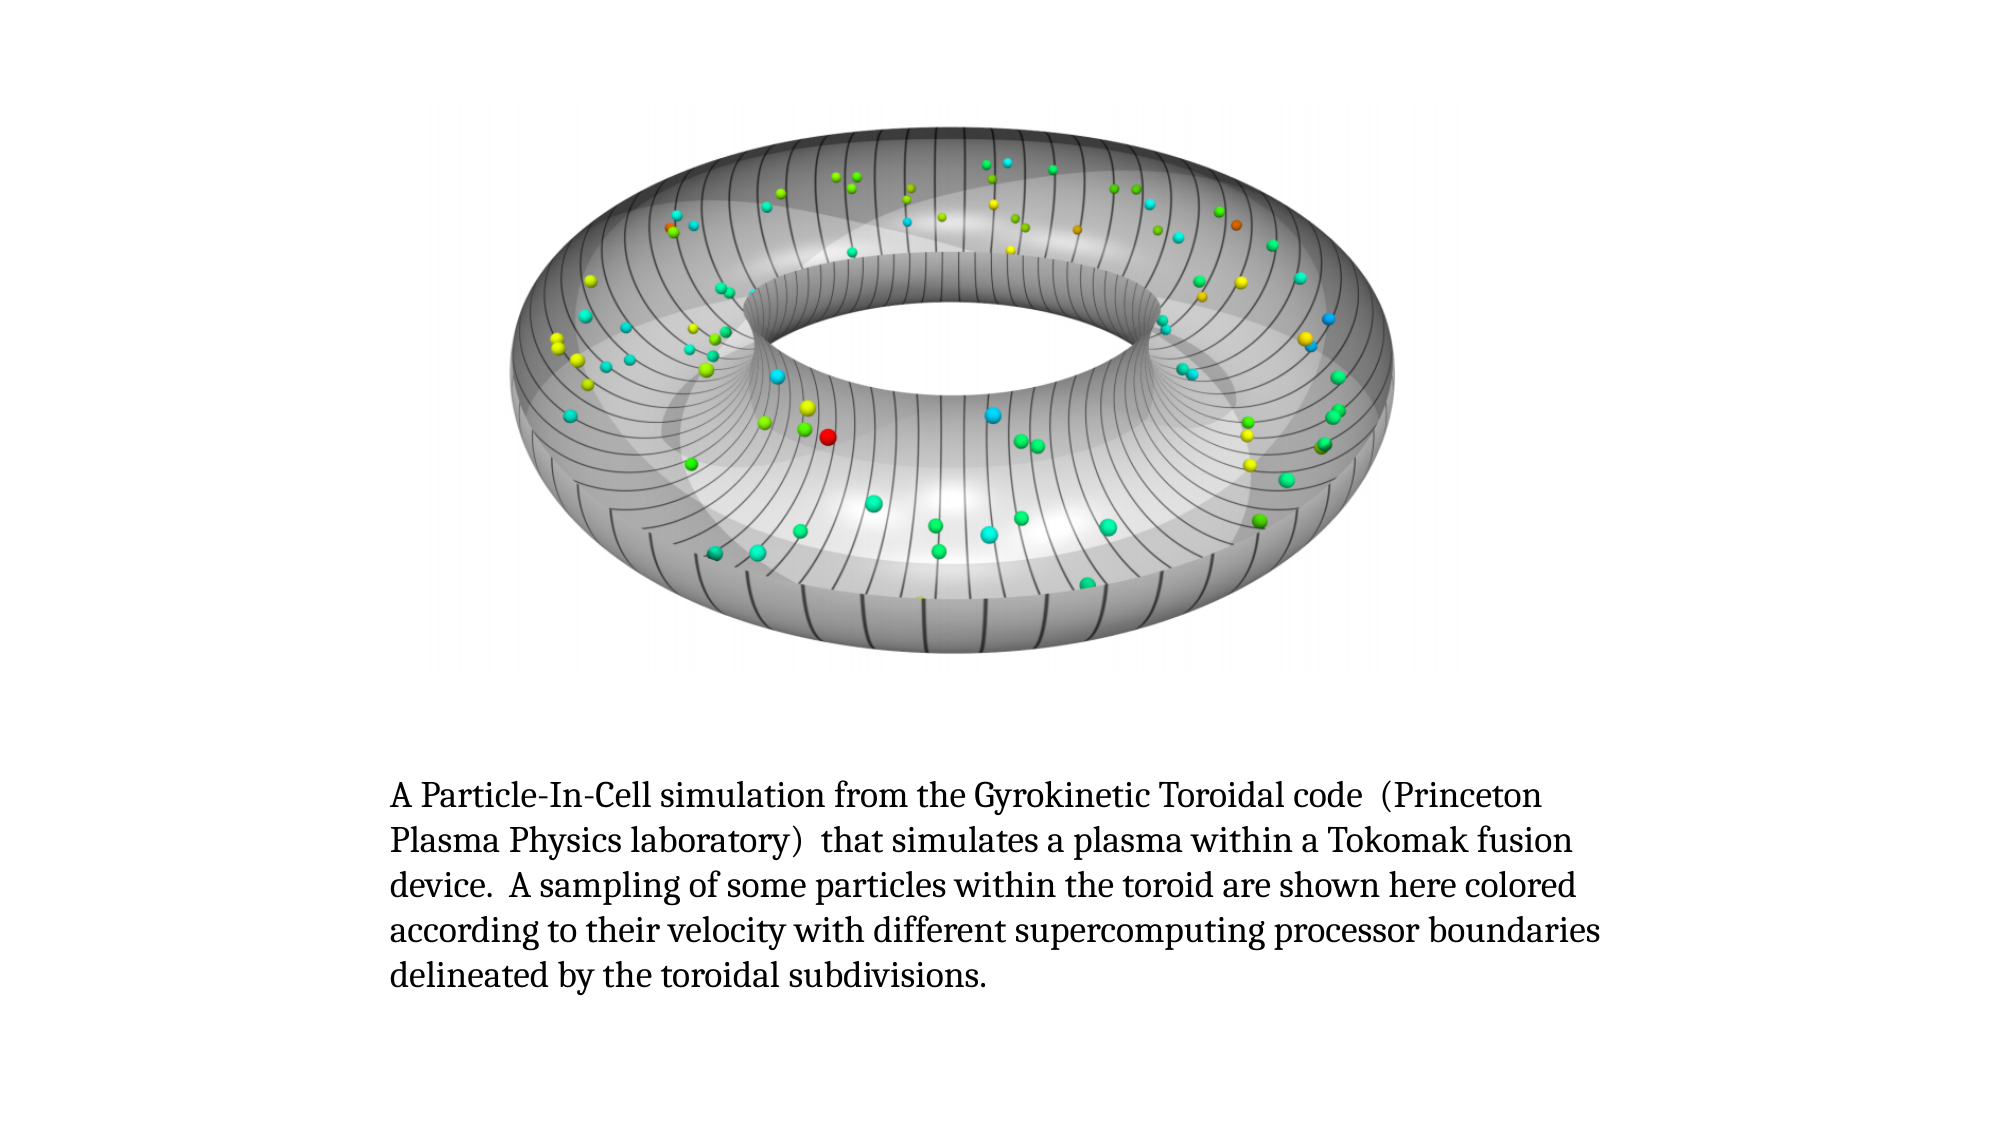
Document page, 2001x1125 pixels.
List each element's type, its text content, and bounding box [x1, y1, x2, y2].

text_box A Particle-In-Cell simulation from the Gyrokinetic Toroidal code (Princeton Plasma Physics laboratory) that simulates a plasma within a Tokomak fusion device. A sampling of some particles within the toroid are shown here colored according to their velocity with different supercomputing processor boundaries delineated by the toroidal subdivisions. [374, 762, 1670, 1003]
picture [412, 99, 1500, 675]
